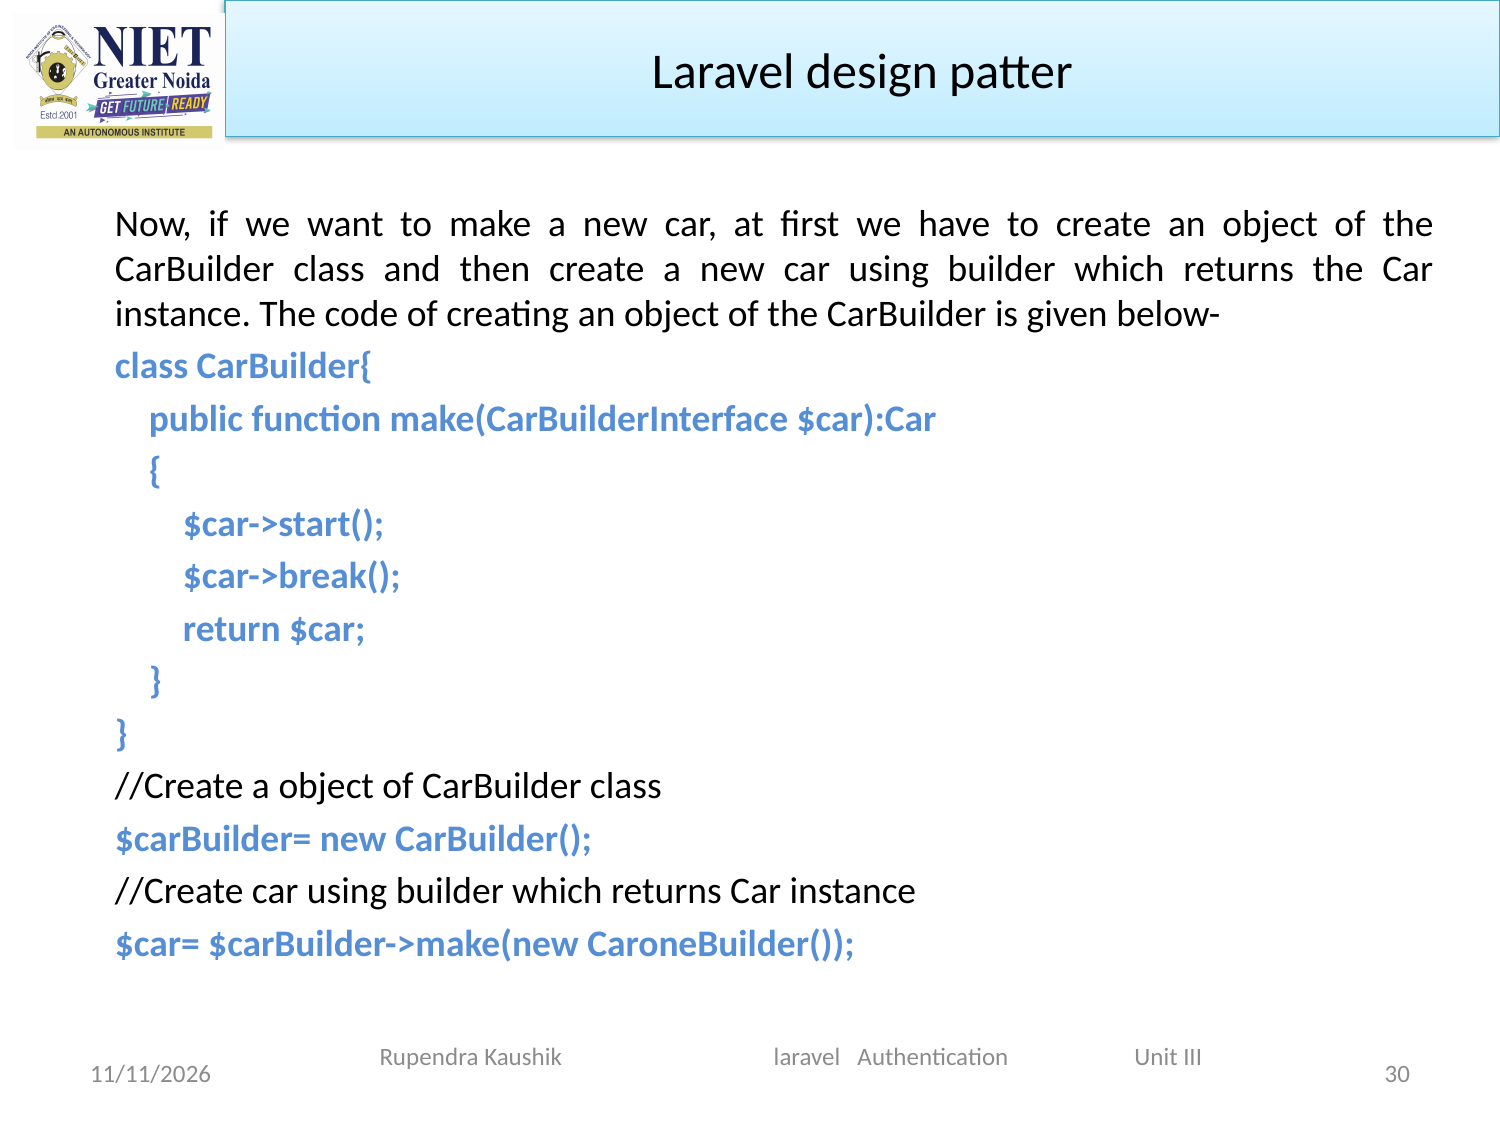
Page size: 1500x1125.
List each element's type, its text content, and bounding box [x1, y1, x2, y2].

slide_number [75, 1042, 425, 1103]
text_box Laravel design patter [224, 0, 1500, 137]
slide_number 30 [1074, 1042, 1425, 1103]
picture [13, 13, 226, 151]
list Now, if we want to make a new car, at first we have to create an object of the CarBuilder class and then create a new car using builder which returns the Car instance. The code of creating an object of the CarBuilder is given below- class CarBuilder{ public function make(CarBuilderInterface $car):Car { $car->start(); $car->break(); return $car; } } //Create a object of CarBuilder class $carBuilder= new CarBuilder(); //Create car using builder which returns Car instance $car= $carBuilder->make(new CaroneBuilder()); [99, 191, 1450, 934]
text_box Rupendra Kaushik laravel Authentication Unit III [329, 1033, 1255, 1079]
